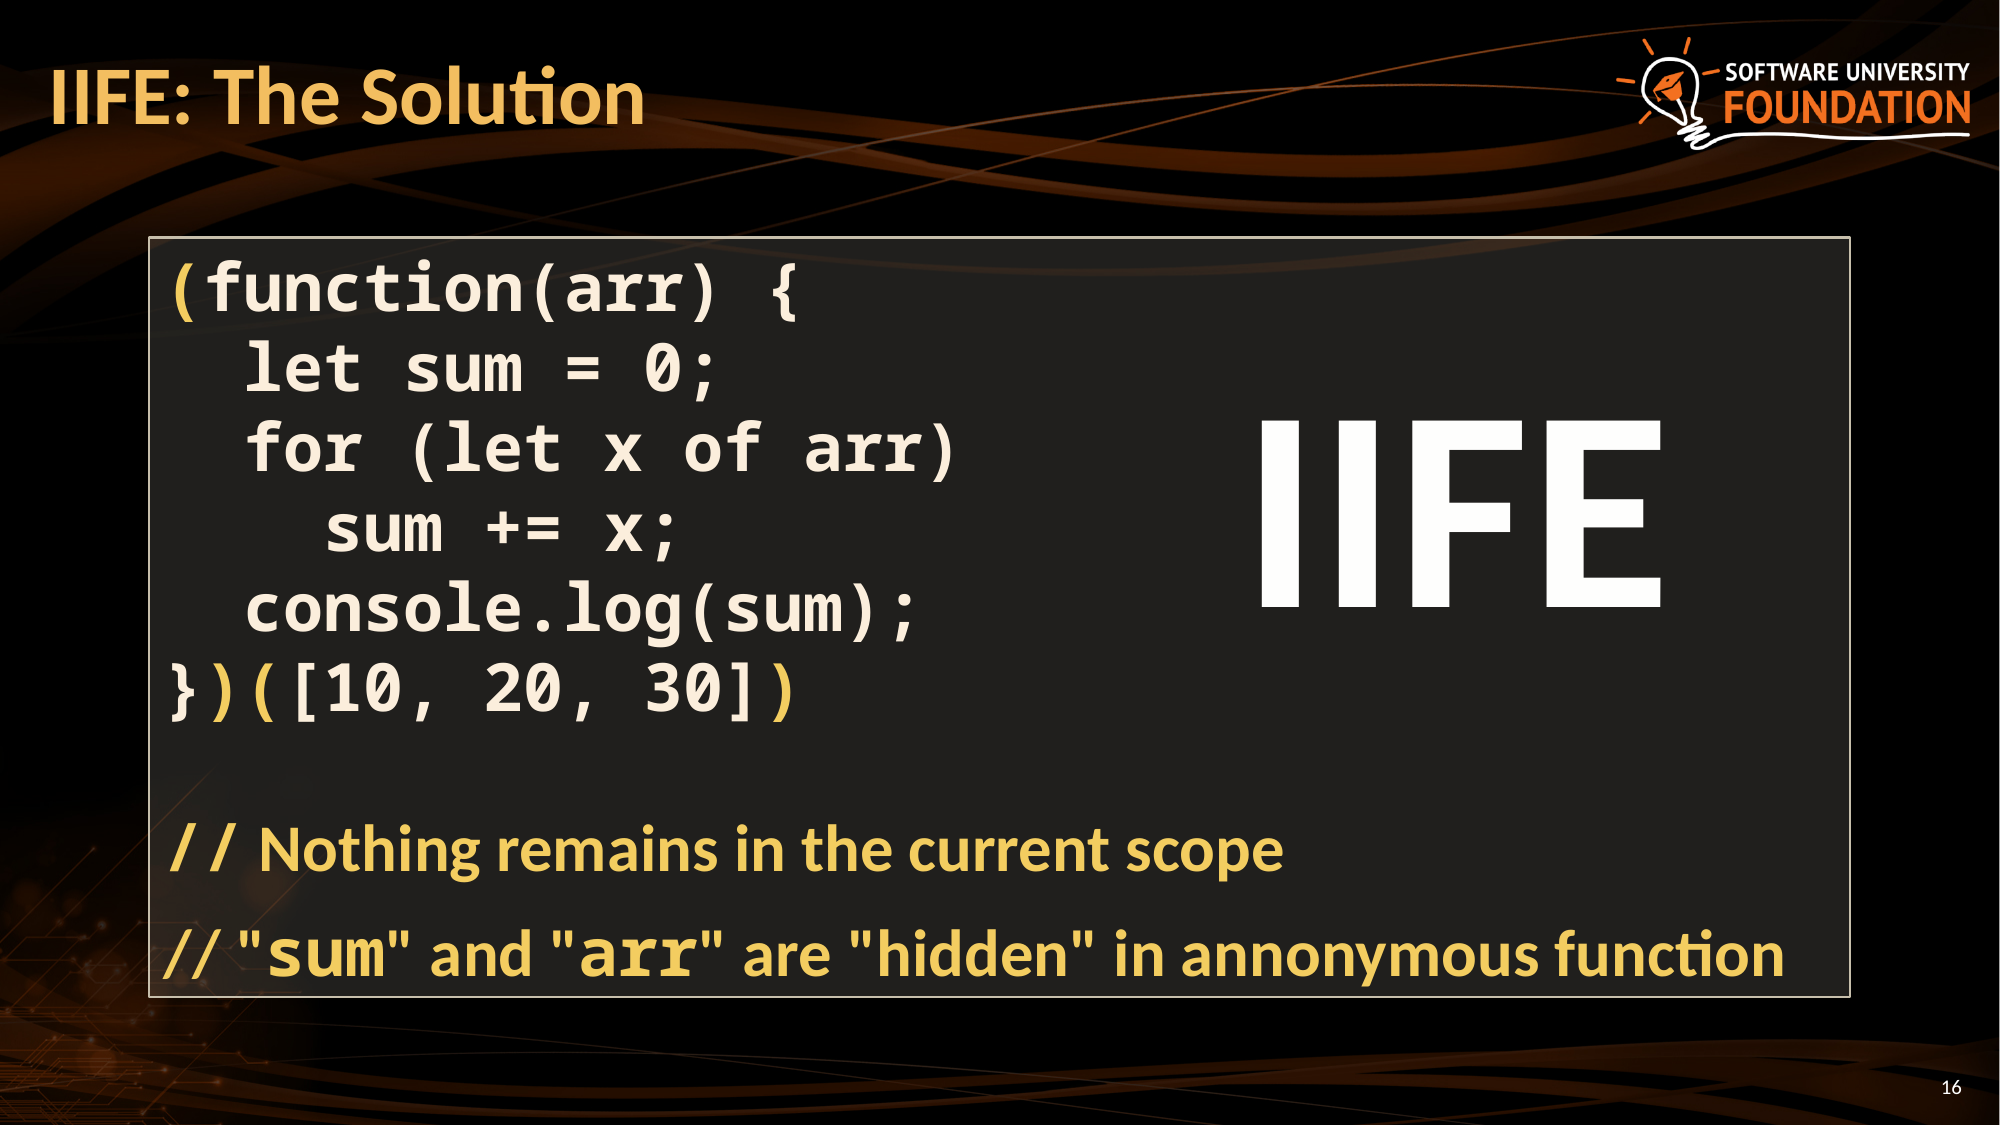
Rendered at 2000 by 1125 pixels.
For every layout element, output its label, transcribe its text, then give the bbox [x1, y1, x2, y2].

text_box IIFE [1227, 312, 1687, 673]
picture [0, 0, 2000, 1125]
slide_number 16 [1897, 1070, 1968, 1103]
title IIFE: The Solution [30, 6, 1602, 189]
text_box (function(arr) { let sum = 0; for (let x of arr) sum += x; console.log(sum); })([10, 20, 30]) // Nothing remains in the current scope // "sum" and "arr" are "hidden" in annonymous function [149, 237, 1850, 997]
